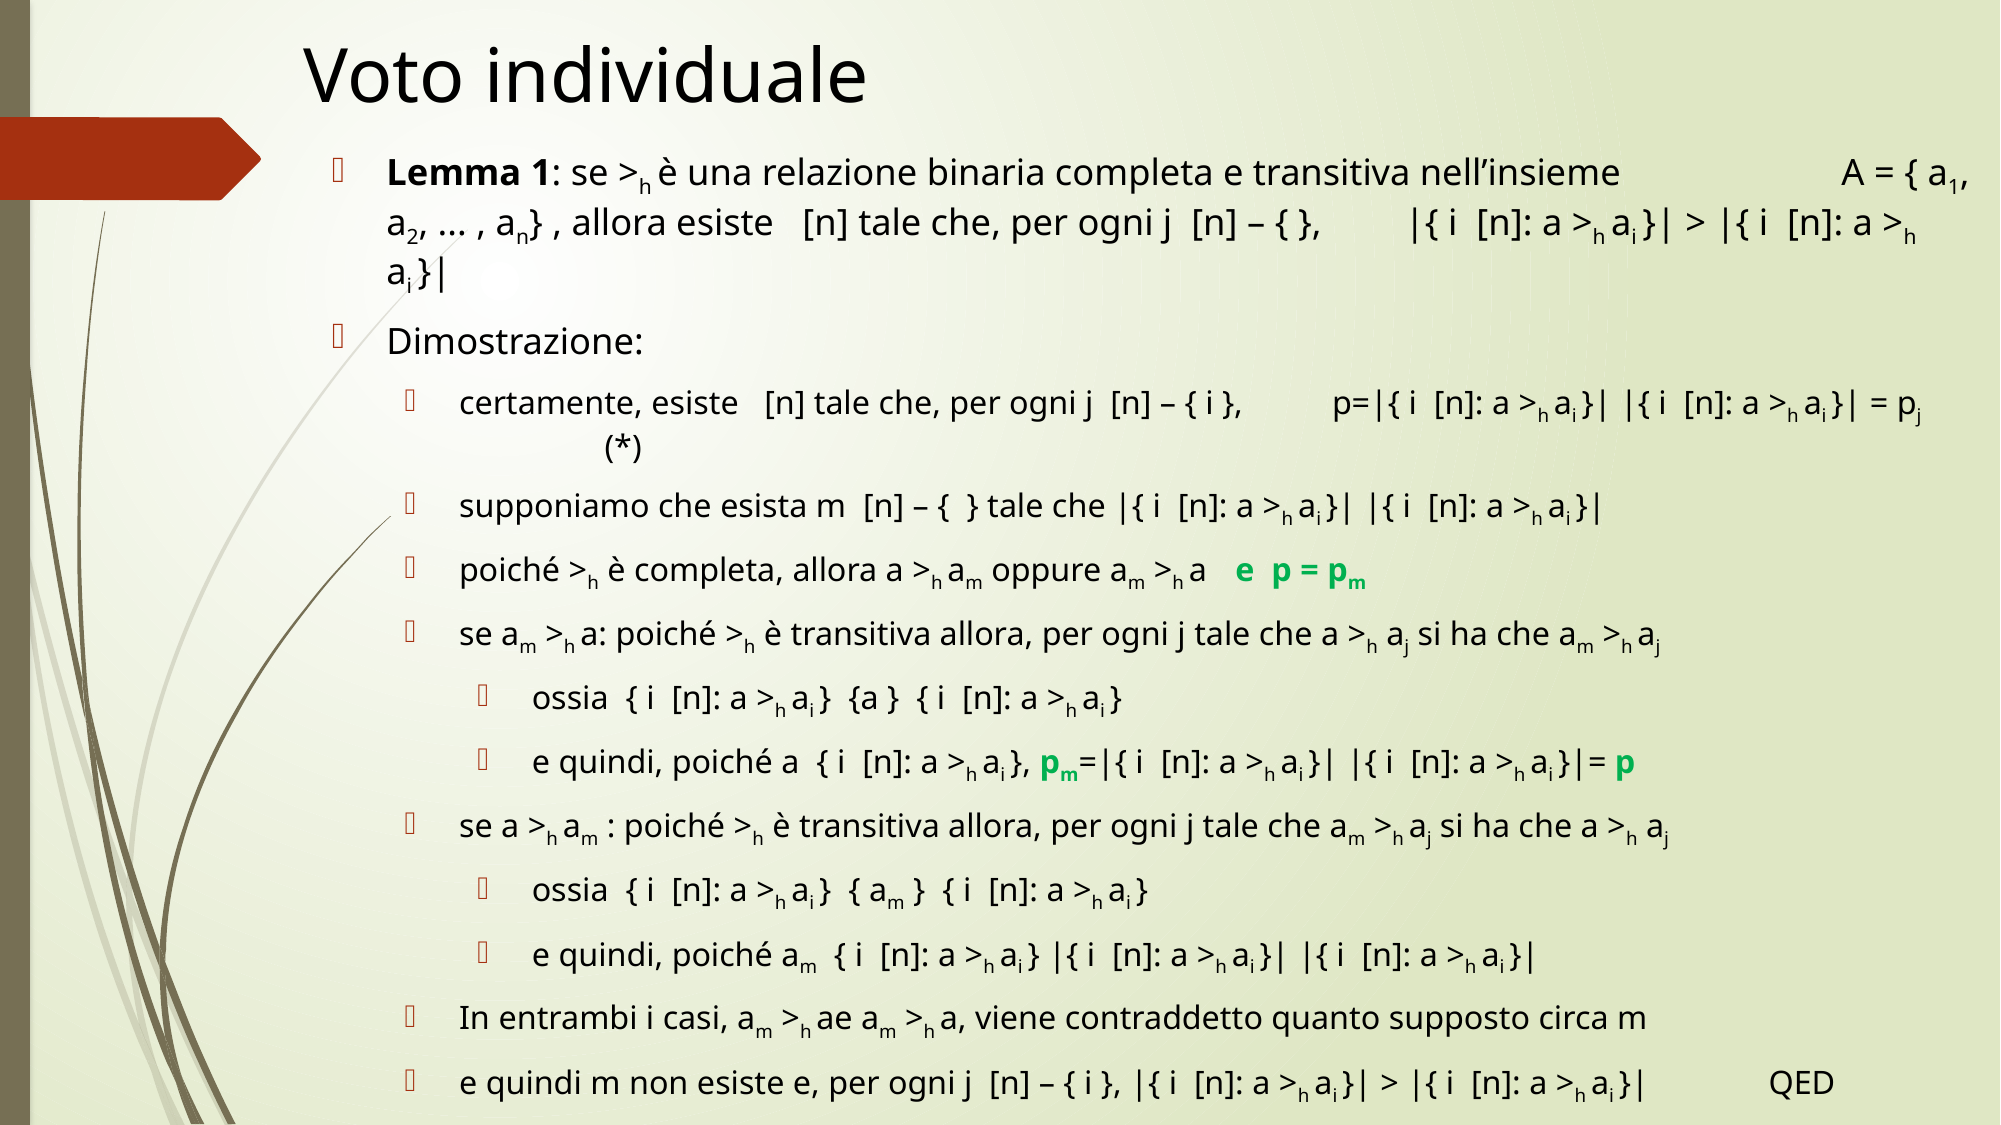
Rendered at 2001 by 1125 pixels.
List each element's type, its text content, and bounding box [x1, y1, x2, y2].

title Voto individuale [288, 19, 1751, 172]
